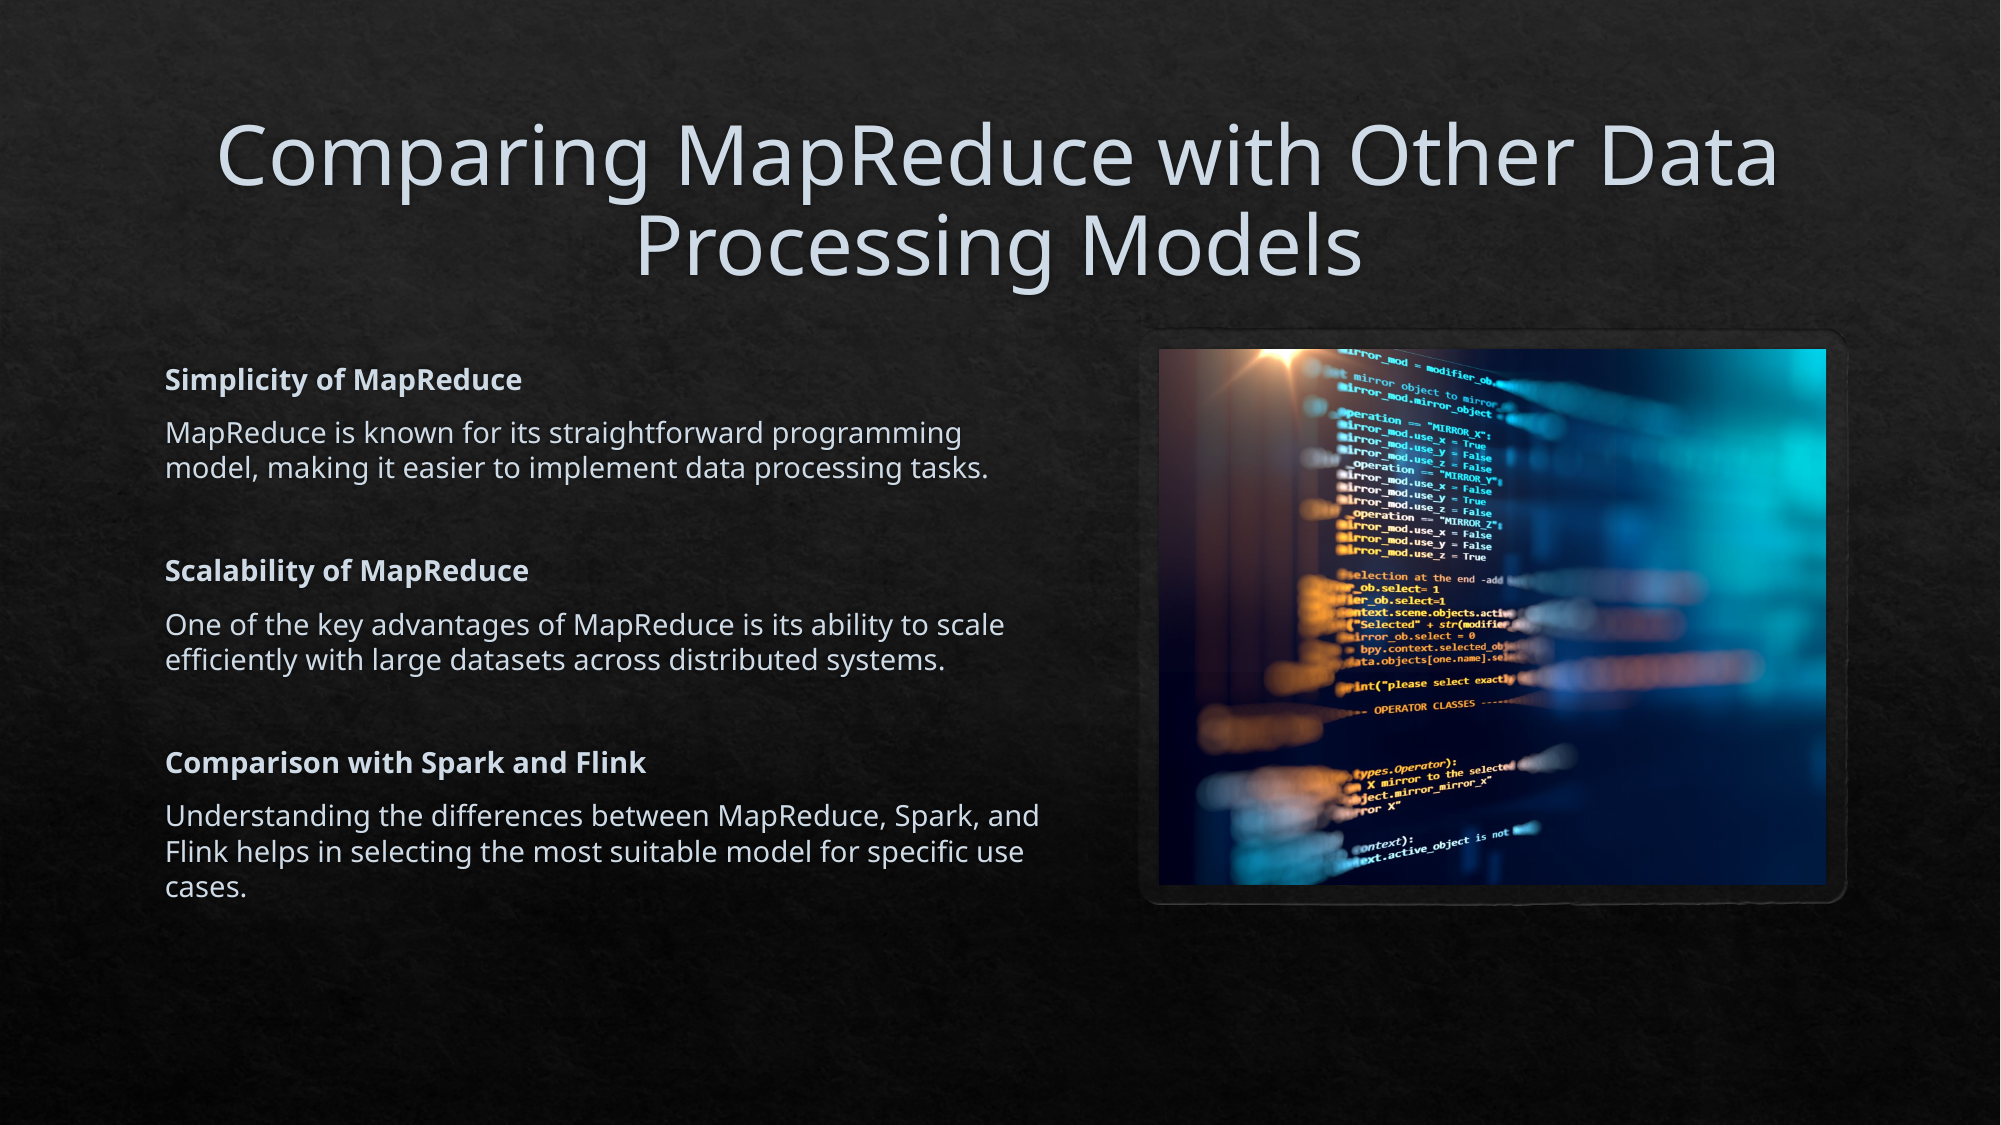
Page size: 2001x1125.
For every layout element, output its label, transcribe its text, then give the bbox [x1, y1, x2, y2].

list Simplicity of MapReduce MapReduce is known for its straightforward programming model, making it easier to implement data processing tasks. Scalability of MapReduce One of the key advantages of MapReduce is its ability to scale efficiently with large datasets across distributed systems. Comparison with Spark and Flink Understanding the differences between MapReduce, Spark, and Flink helps in selecting the most suitable model for specific use cases. [149, 349, 1060, 950]
title Comparing MapReduce with Other Data Processing Models [149, 99, 1849, 307]
picture [1137, 327, 1849, 906]
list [1158, 349, 1827, 885]
text_box [0, 0, 2000, 1125]
